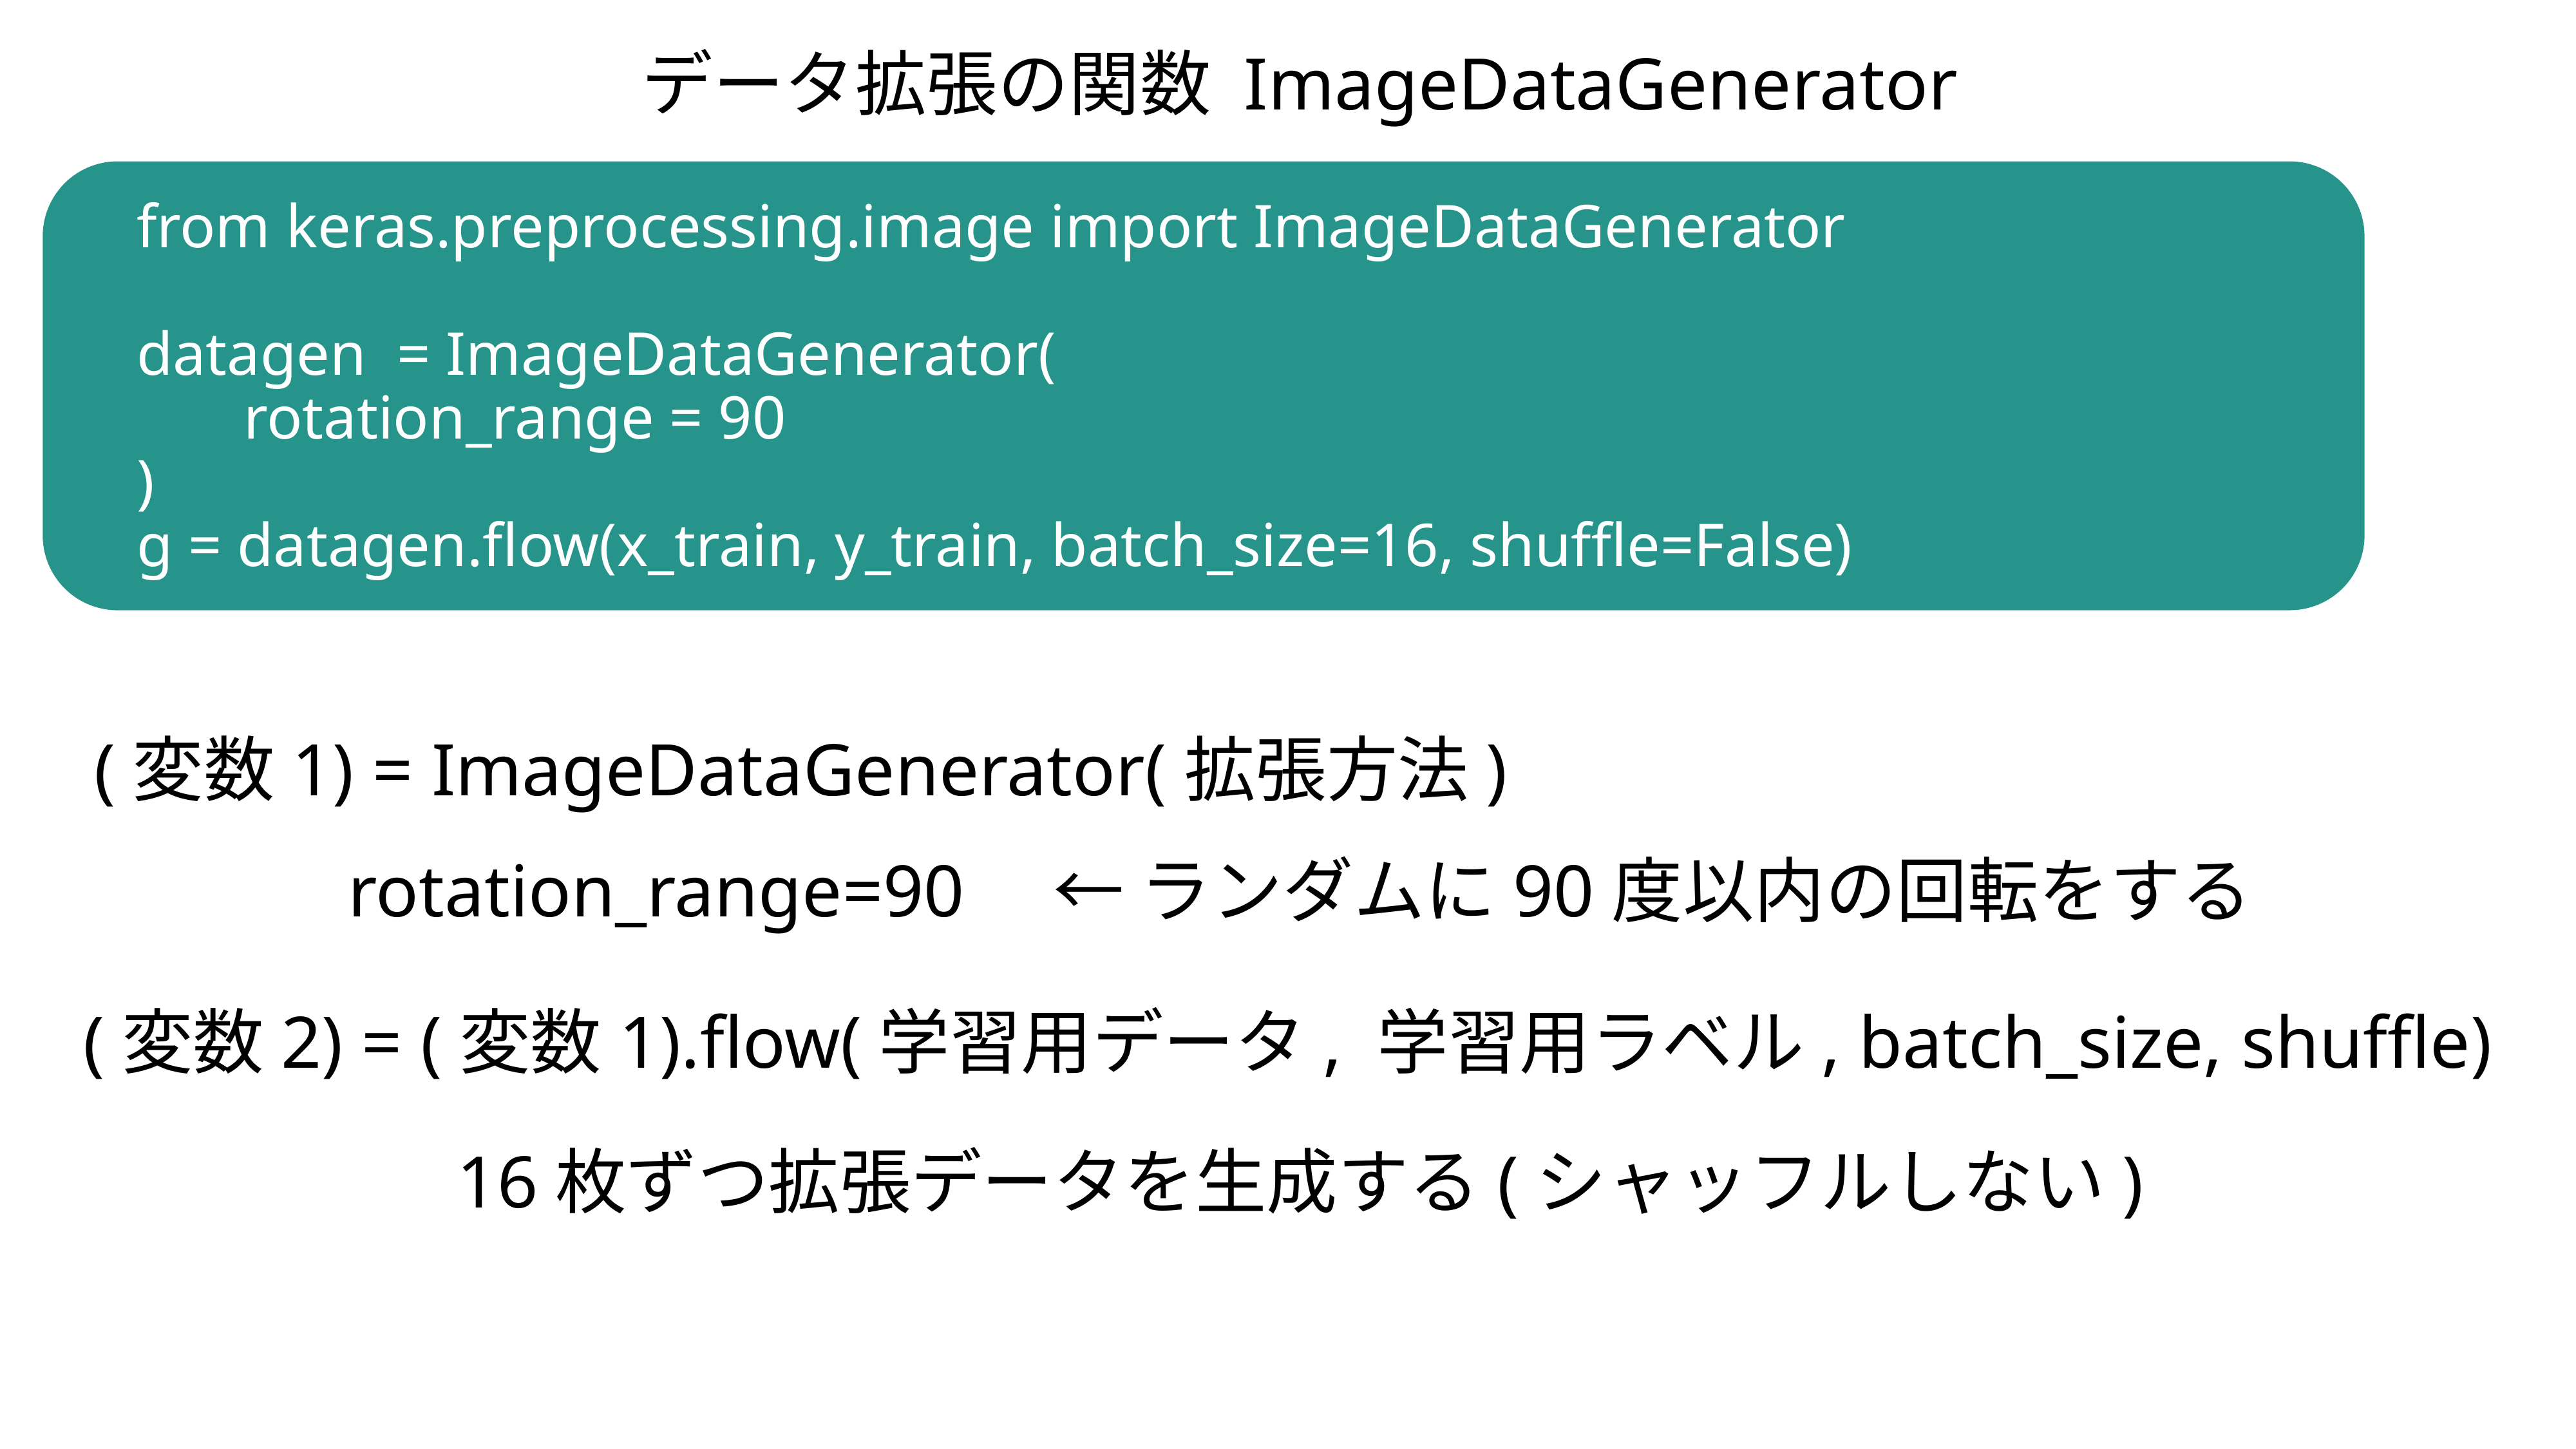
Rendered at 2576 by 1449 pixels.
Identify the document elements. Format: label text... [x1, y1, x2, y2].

text_box (変数1) = ImageDataGenerator(拡張方法) [88, 728, 1513, 817]
text_box rotation_range=90 ← ランダムに90度以内の回転をする [342, 850, 2258, 938]
text_box (変数2) = (変数1).flow(学習用データ, 学習用ラベル, batch_size, shuffle) [78, 1001, 2498, 1089]
text_box 16枚ずつ拡張データを生成する(シャッフルしない) [451, 1141, 2149, 1229]
text_box [43, 161, 2351, 611]
text_box from keras.preprocessing.image import ImageDataGenerator datagen = ImageDataGenerator( rotation_range = 90 ) g = datagen.flow(x_train, y_train, batch_size=16, shuffle=False) [127, 192, 2449, 584]
text_box データ拡張の関数 ImageDataGenerator [636, 43, 1964, 131]
